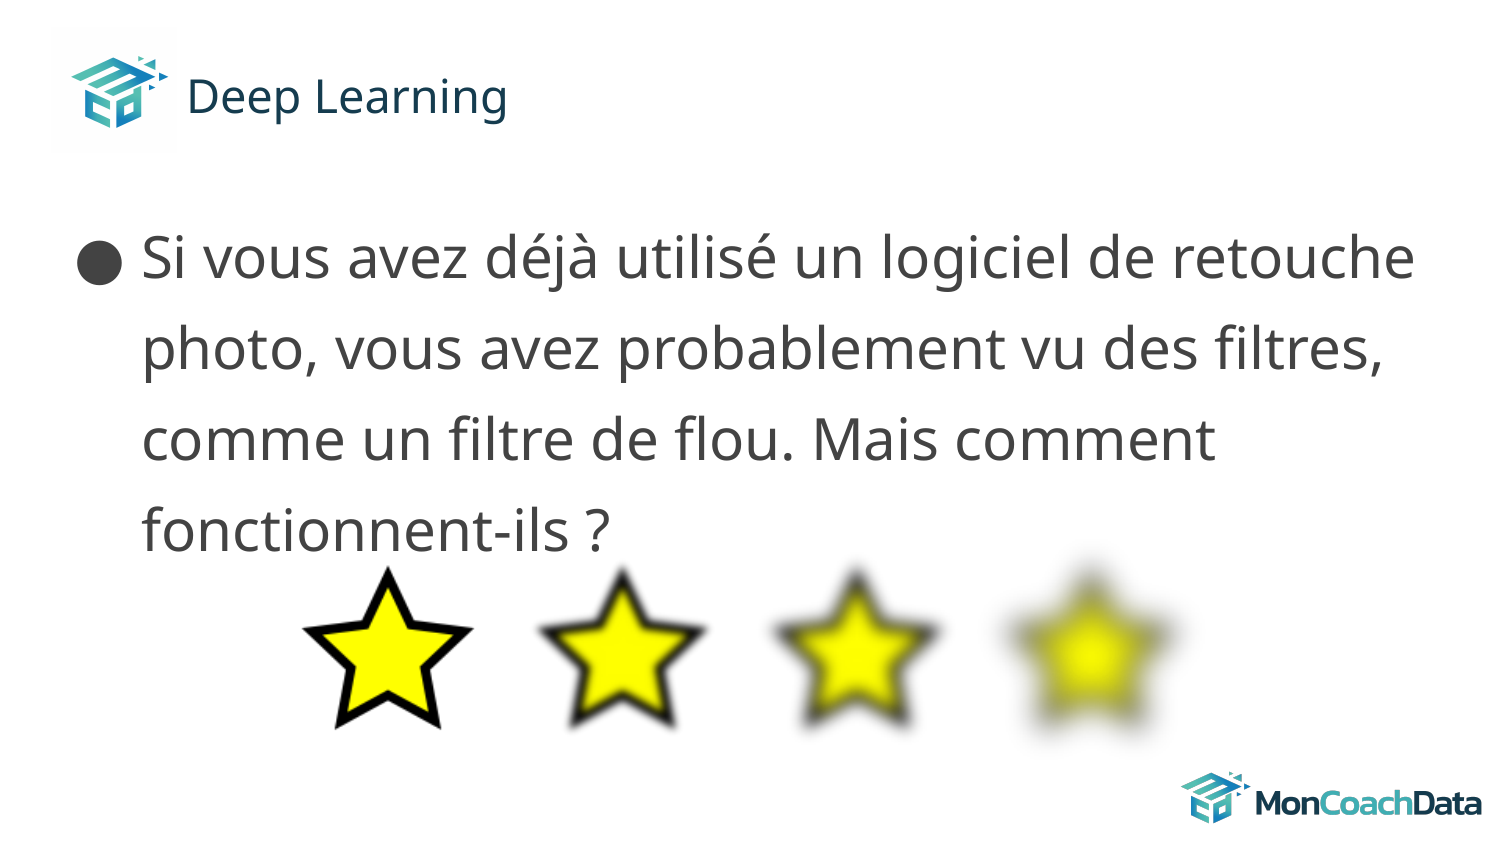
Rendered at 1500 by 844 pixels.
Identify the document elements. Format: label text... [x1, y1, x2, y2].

title Deep Learning [171, 48, 1449, 143]
picture [271, 539, 1500, 844]
list Si vous avez déjà utilisé un logiciel de retouche photo, vous avez probablement vu des filtres, comme un filtre de flou. Mais comment fonctionnent-ils ? [51, 189, 1449, 750]
picture [51, 27, 177, 153]
